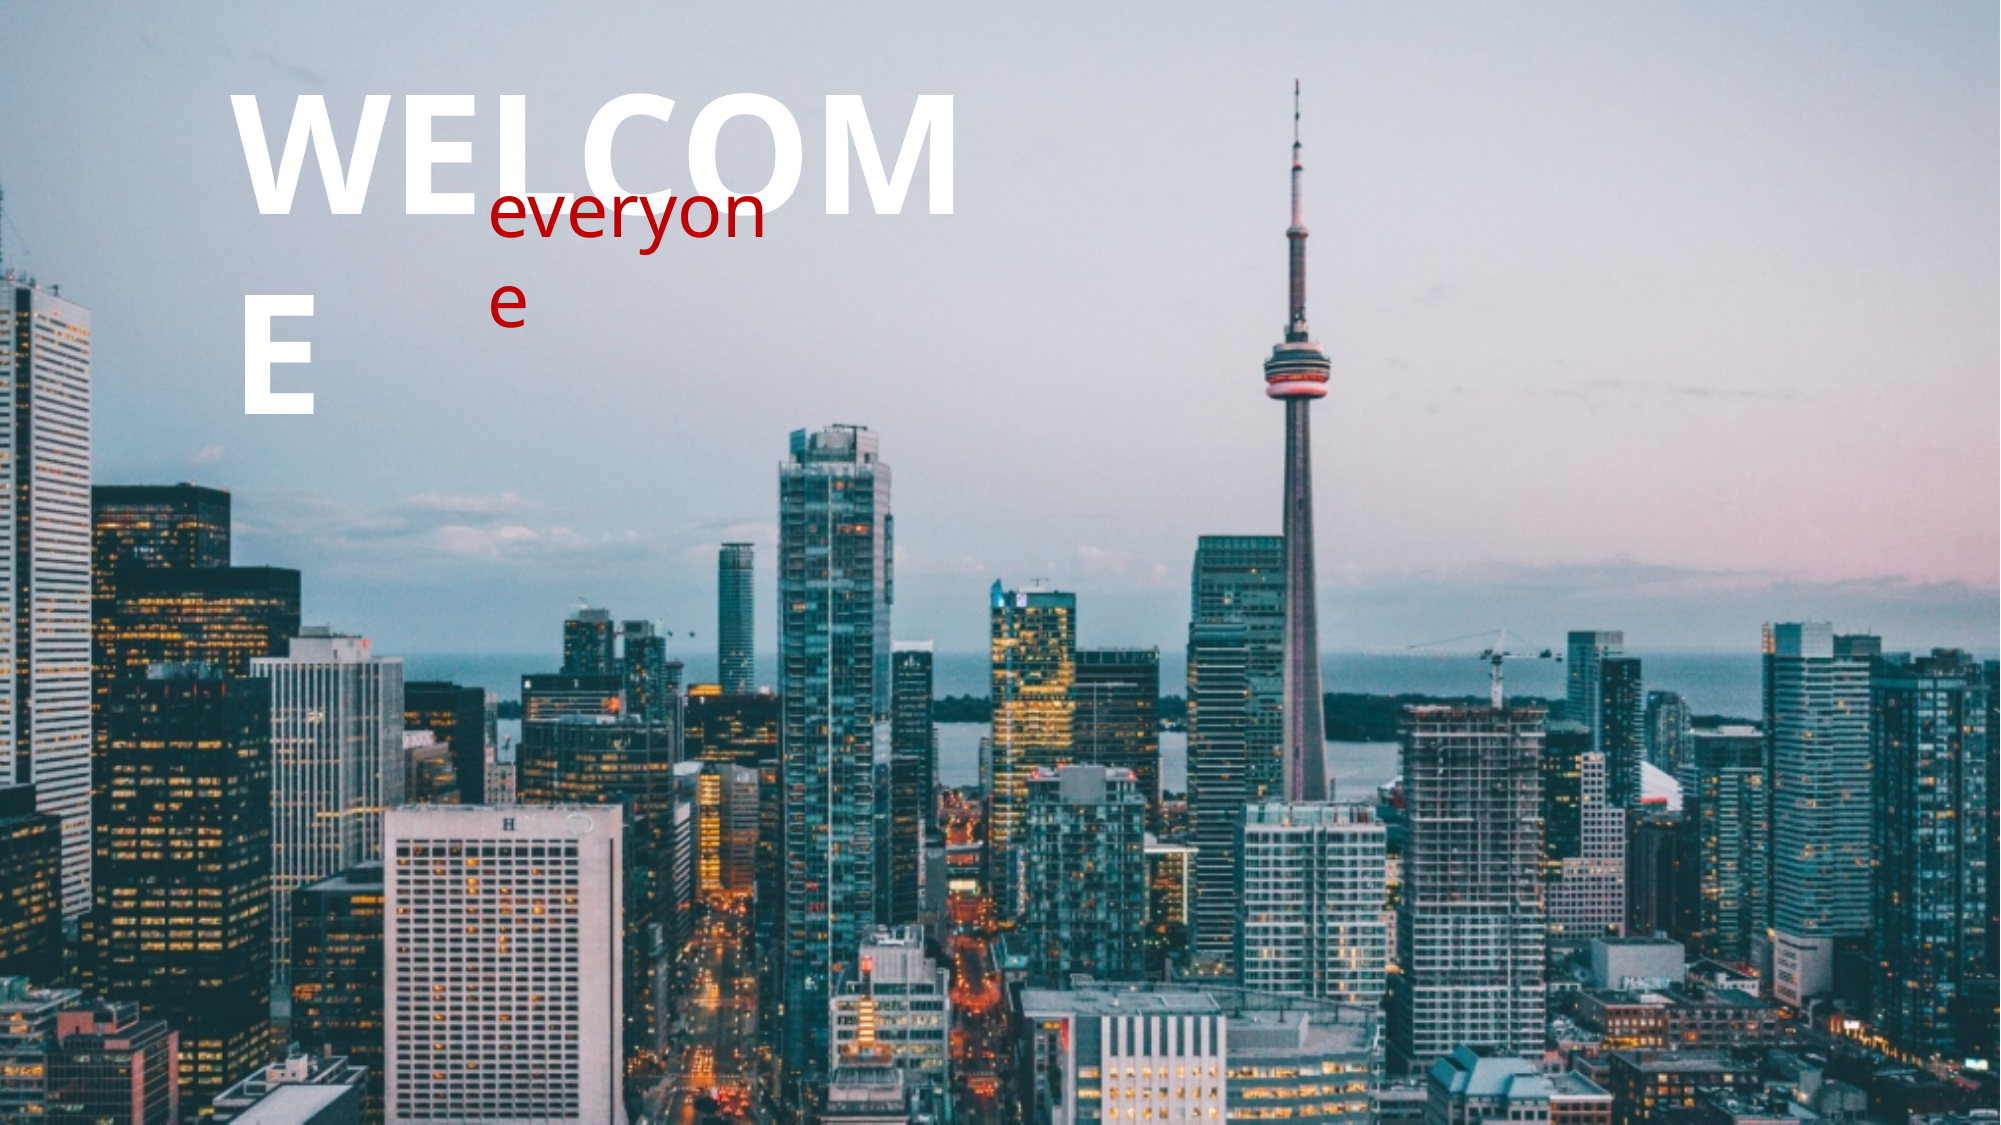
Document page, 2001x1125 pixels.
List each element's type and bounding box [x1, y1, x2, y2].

list [0, 0, 2000, 1125]
